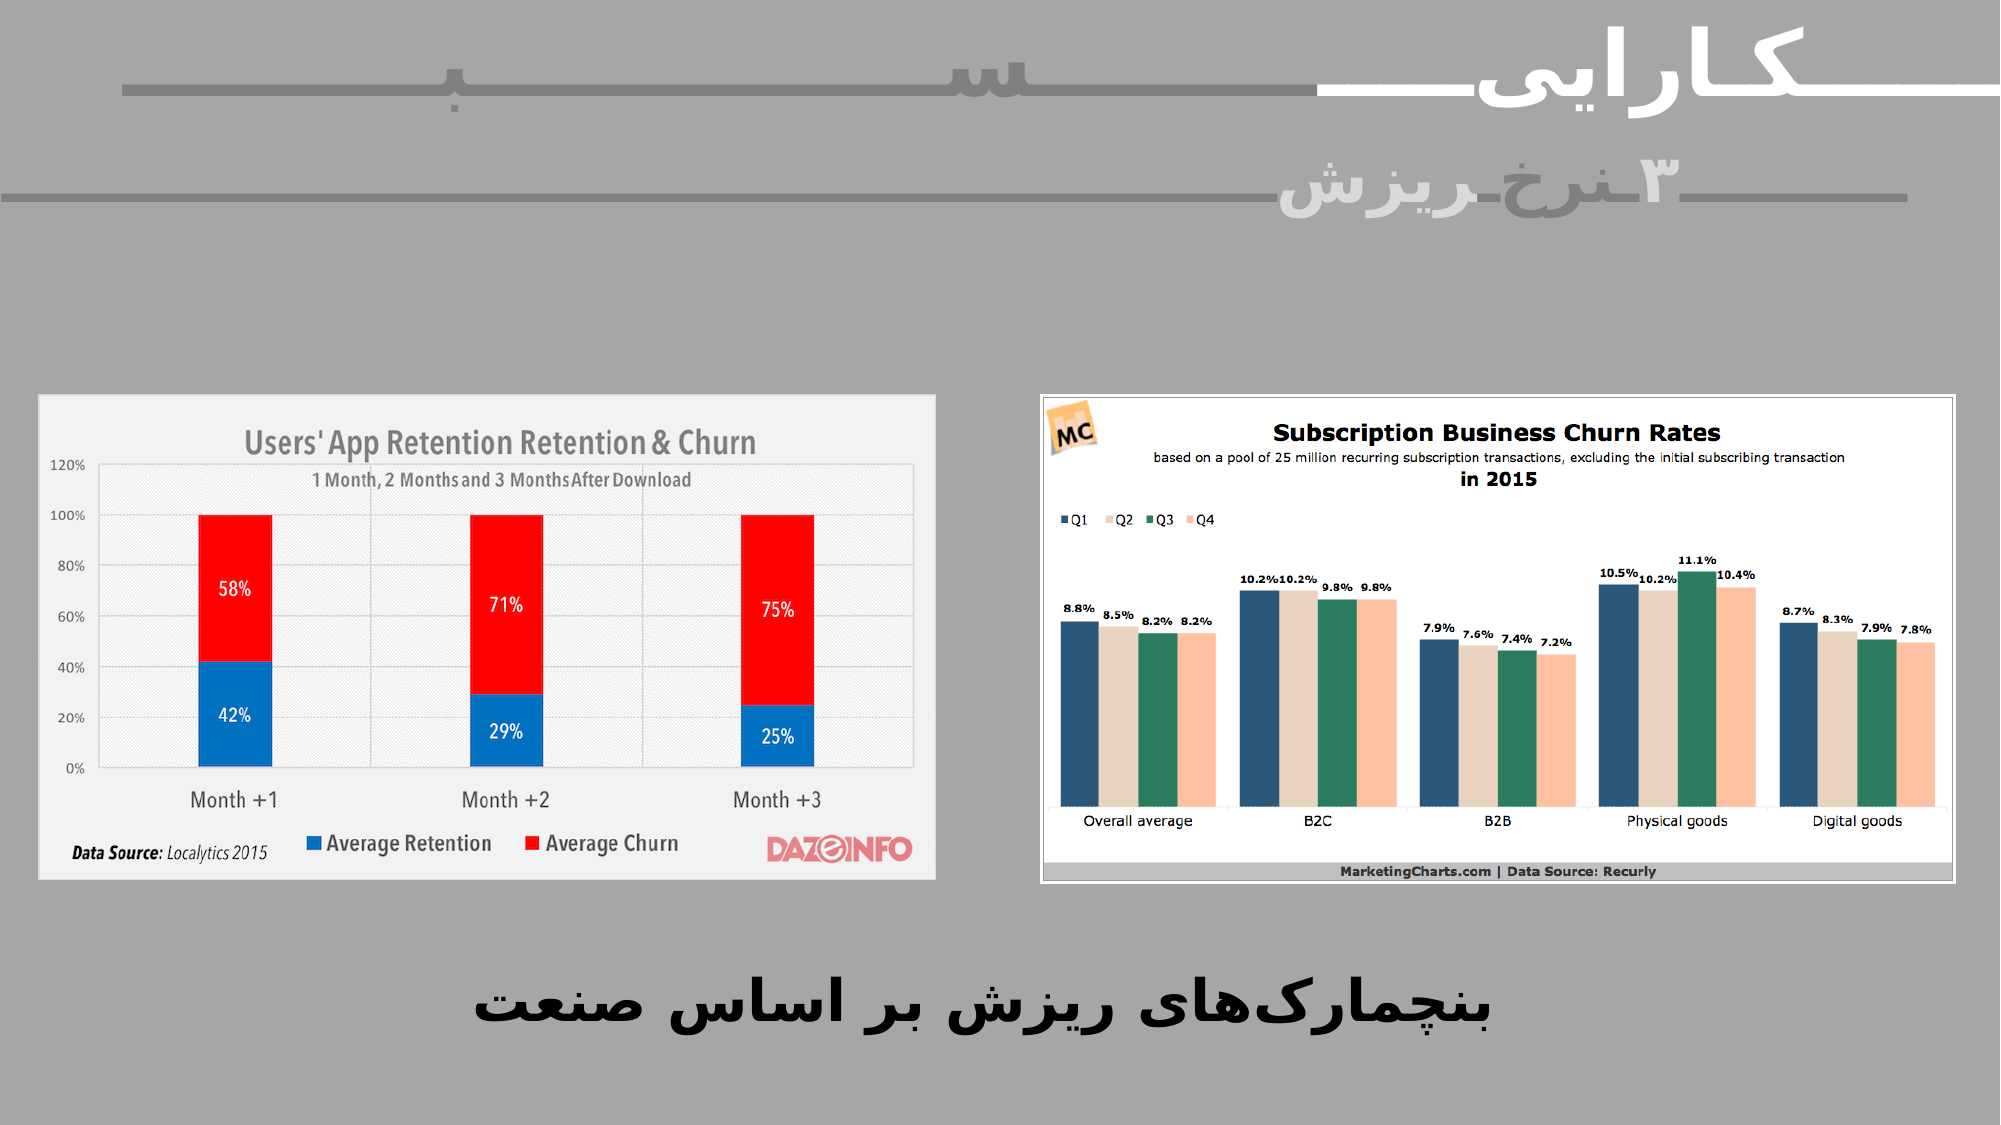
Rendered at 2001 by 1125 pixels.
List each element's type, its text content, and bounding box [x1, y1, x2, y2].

text_box بنچمارک‌های ریزش بر اساس صنعت [389, 956, 1578, 1041]
picture [37, 394, 936, 880]
text_box ـــــــکـارایی‌ــــــــــــــســـــــــــــــبــــــــــ [0, 0, 2000, 123]
text_box ــــــــــ۳ـنرخ‌ـریزش‌ــــــــــــــــــــــــــــــــــــــــــــــــــــــــ [0, 128, 1923, 223]
picture [1040, 394, 1956, 885]
